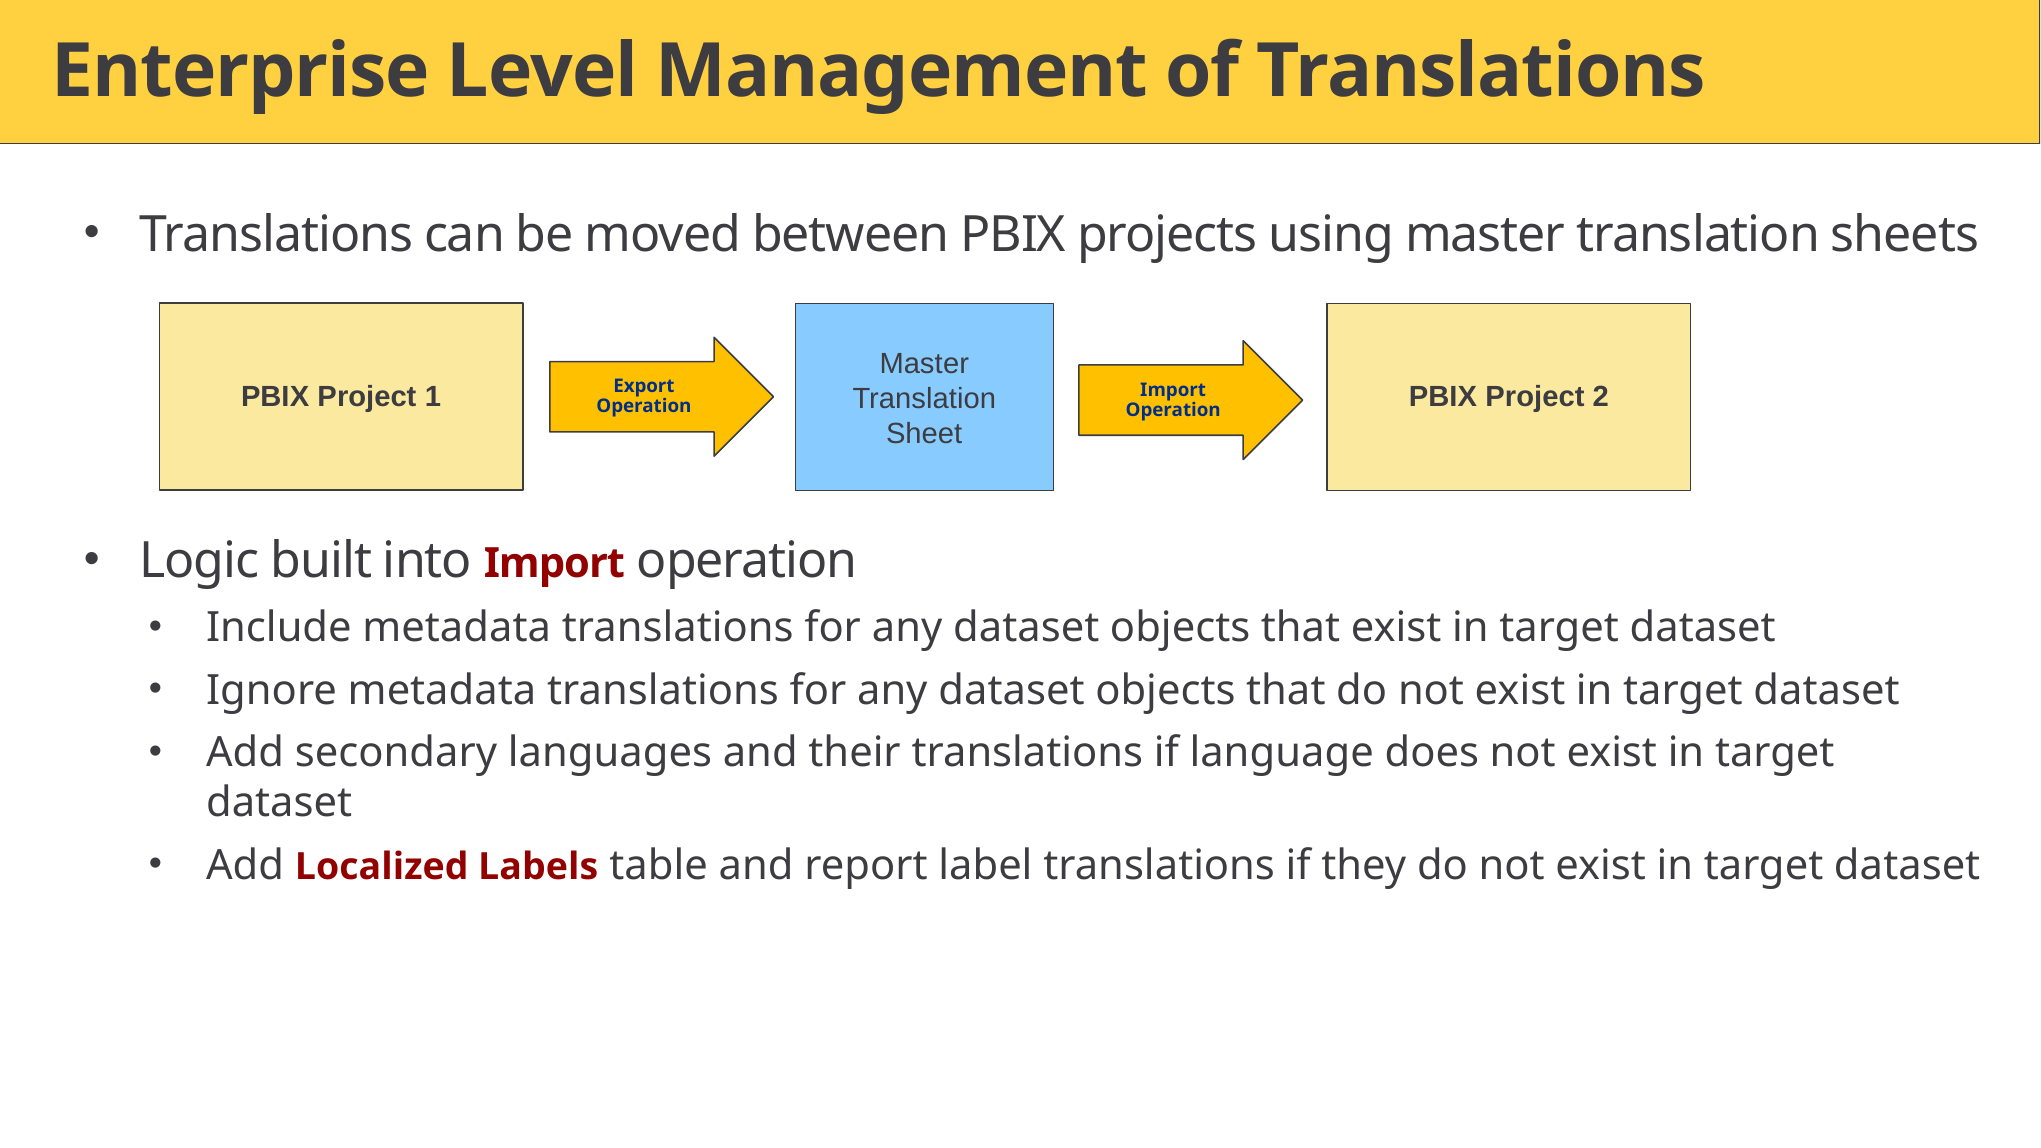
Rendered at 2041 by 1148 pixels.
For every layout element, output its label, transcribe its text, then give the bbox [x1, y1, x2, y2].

text_box PBIX Project 1 [159, 302, 524, 491]
list Translations can be moved between PBIX projects using master translation sheets Logic built into Import operation Include metadata translations for any dataset objects that exist in target dataset Ignore metadata translations for any dataset objects that do not exist in target dataset Add secondary languages and their translations if language does not exist in target dataset Add Localized Labels table and report label translations if they do not exist in target dataset [83, 201, 1988, 844]
title Enterprise Level Management of Translations [51, 31, 1988, 113]
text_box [1078, 303, 1691, 491]
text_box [549, 303, 1054, 491]
